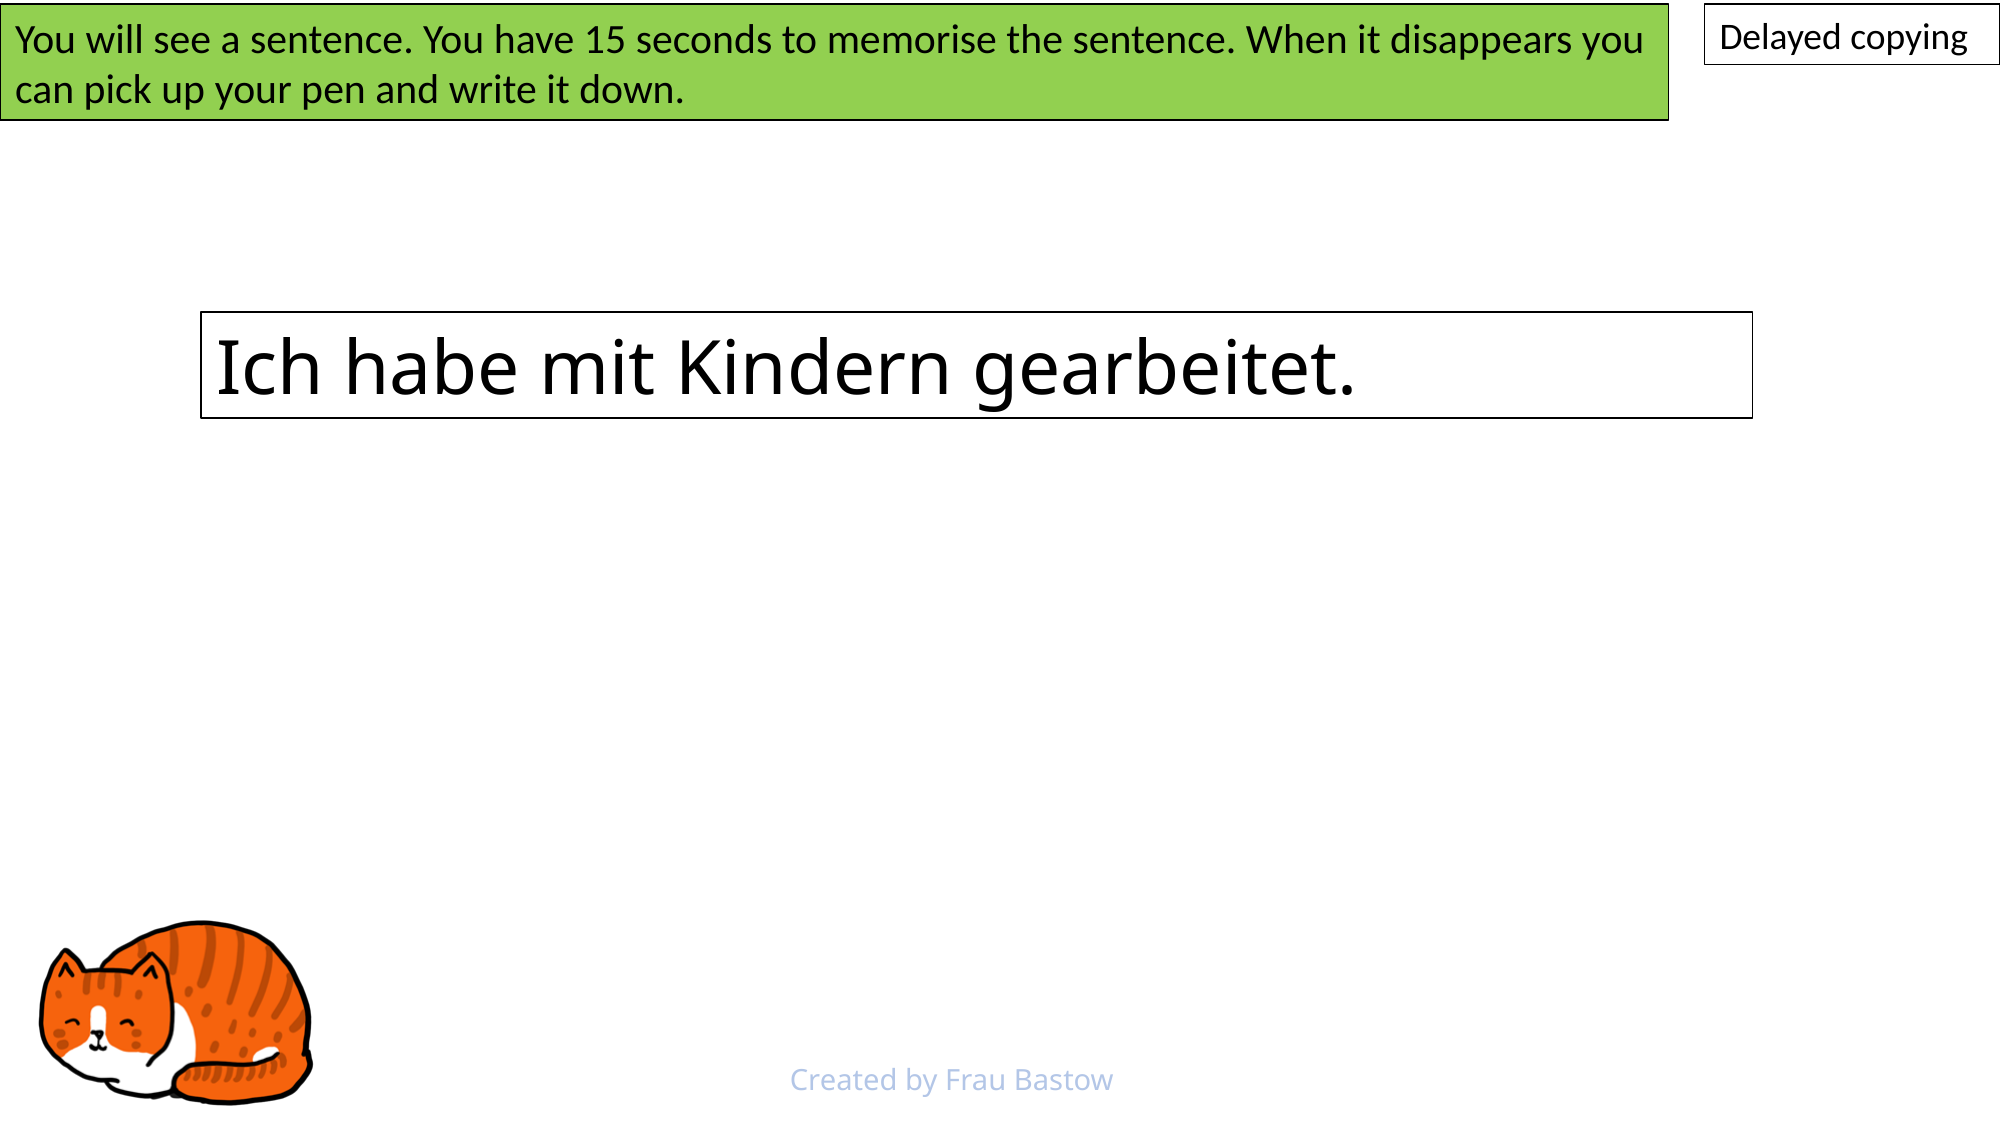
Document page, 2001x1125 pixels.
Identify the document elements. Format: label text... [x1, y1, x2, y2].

text_box Delayed copying [1704, 4, 2000, 65]
picture [33, 914, 319, 1112]
text_box You will see a sentence. You have 15 seconds to memorise the sentence. When it disappears you can pick up your pen and write it down. [0, 4, 1669, 121]
text_box Ich habe mit Kindern gearbeitet. [201, 311, 1753, 418]
